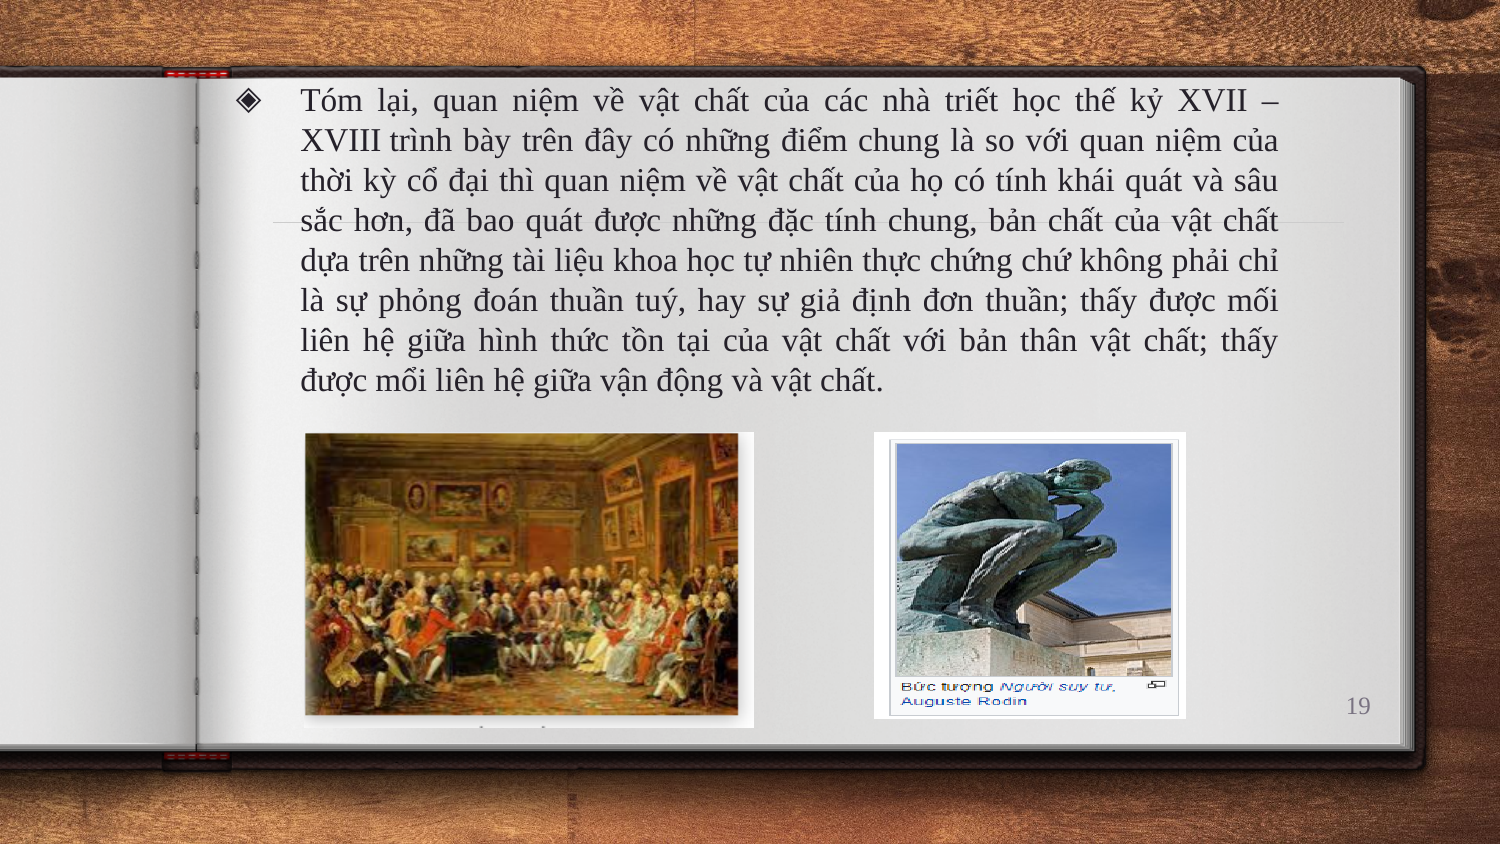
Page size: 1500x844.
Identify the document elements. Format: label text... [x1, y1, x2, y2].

picture [0, 0, 1500, 844]
list Tóm lại, quan niệm về vật chất của các nhà triết học thế kỷ XVII – XVIII trình bày trên đây có những điểm chung là so với quan niệm của thời kỳ cổ đại thì quan niệm về vật chất của họ có tính khái quát và sâu sắc hơn, đã bao quát được những đặc tính chung, bản chất của vật chất dựa trên những tài liệu khoa học tự nhiên thực chứng chứ không phải chỉ là sự phỏng đoán thuần tuý, hay sự giả định đơn thuần; thấy được mối liên hệ giữa hình thức tồn tại của vật chất với bản thân vật chất; thấy được mổi liên hệ giữa vận động và vật chất. [210, 63, 1296, 563]
slide_number 19 [1295, 672, 1386, 737]
